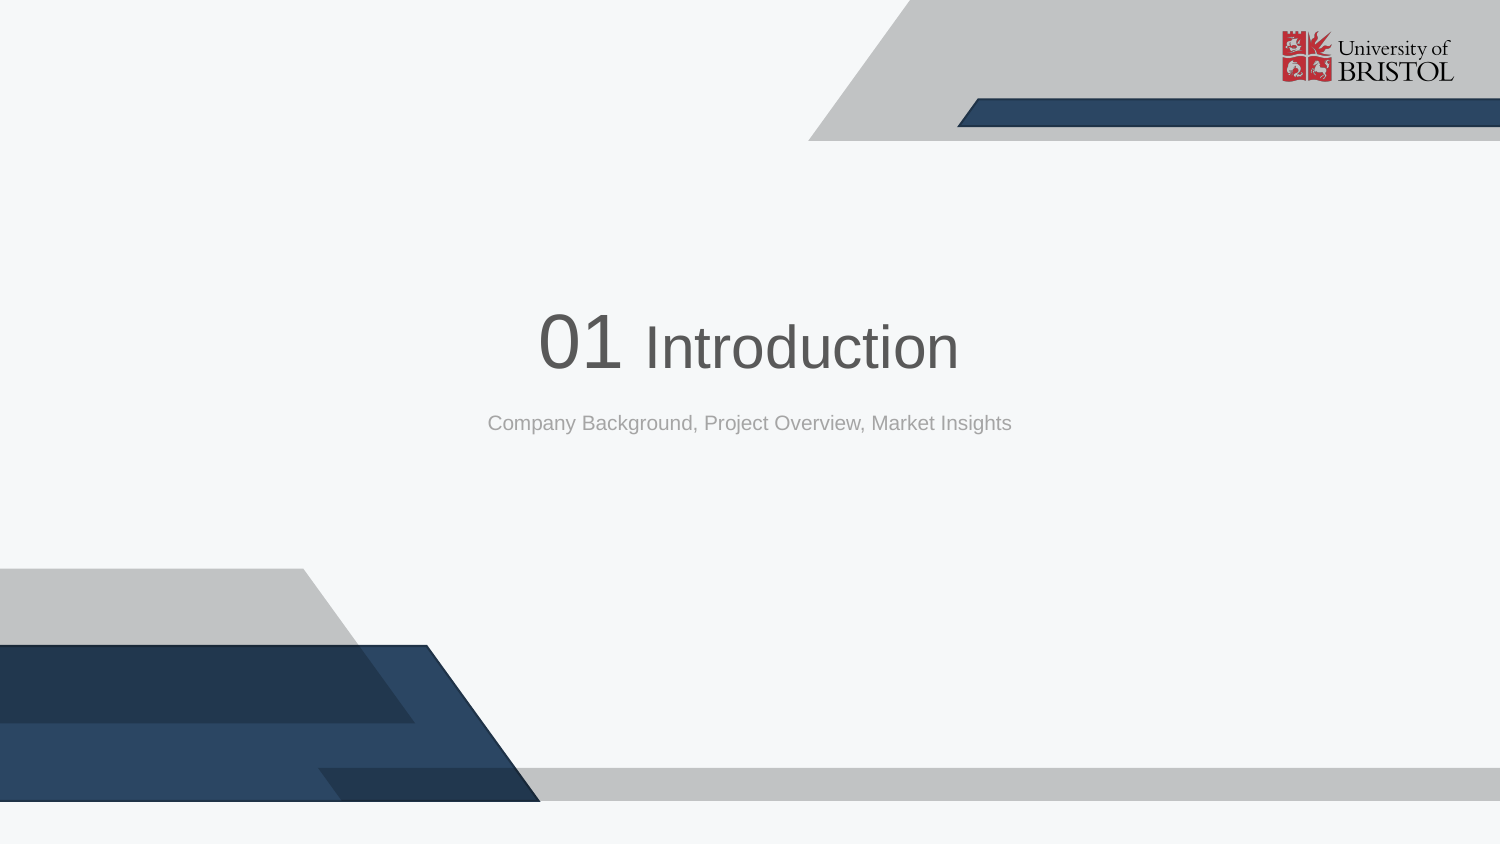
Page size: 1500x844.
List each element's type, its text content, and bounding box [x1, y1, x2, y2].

picture [1282, 29, 1456, 83]
text_box 01 Introduction Company Background, Project Overview, Market Insights [469, 284, 1031, 465]
text_box [0, 646, 515, 801]
text_box [958, 99, 1500, 127]
text_box [0, 568, 416, 724]
text_box [808, 0, 1500, 141]
text_box [317, 767, 1500, 801]
